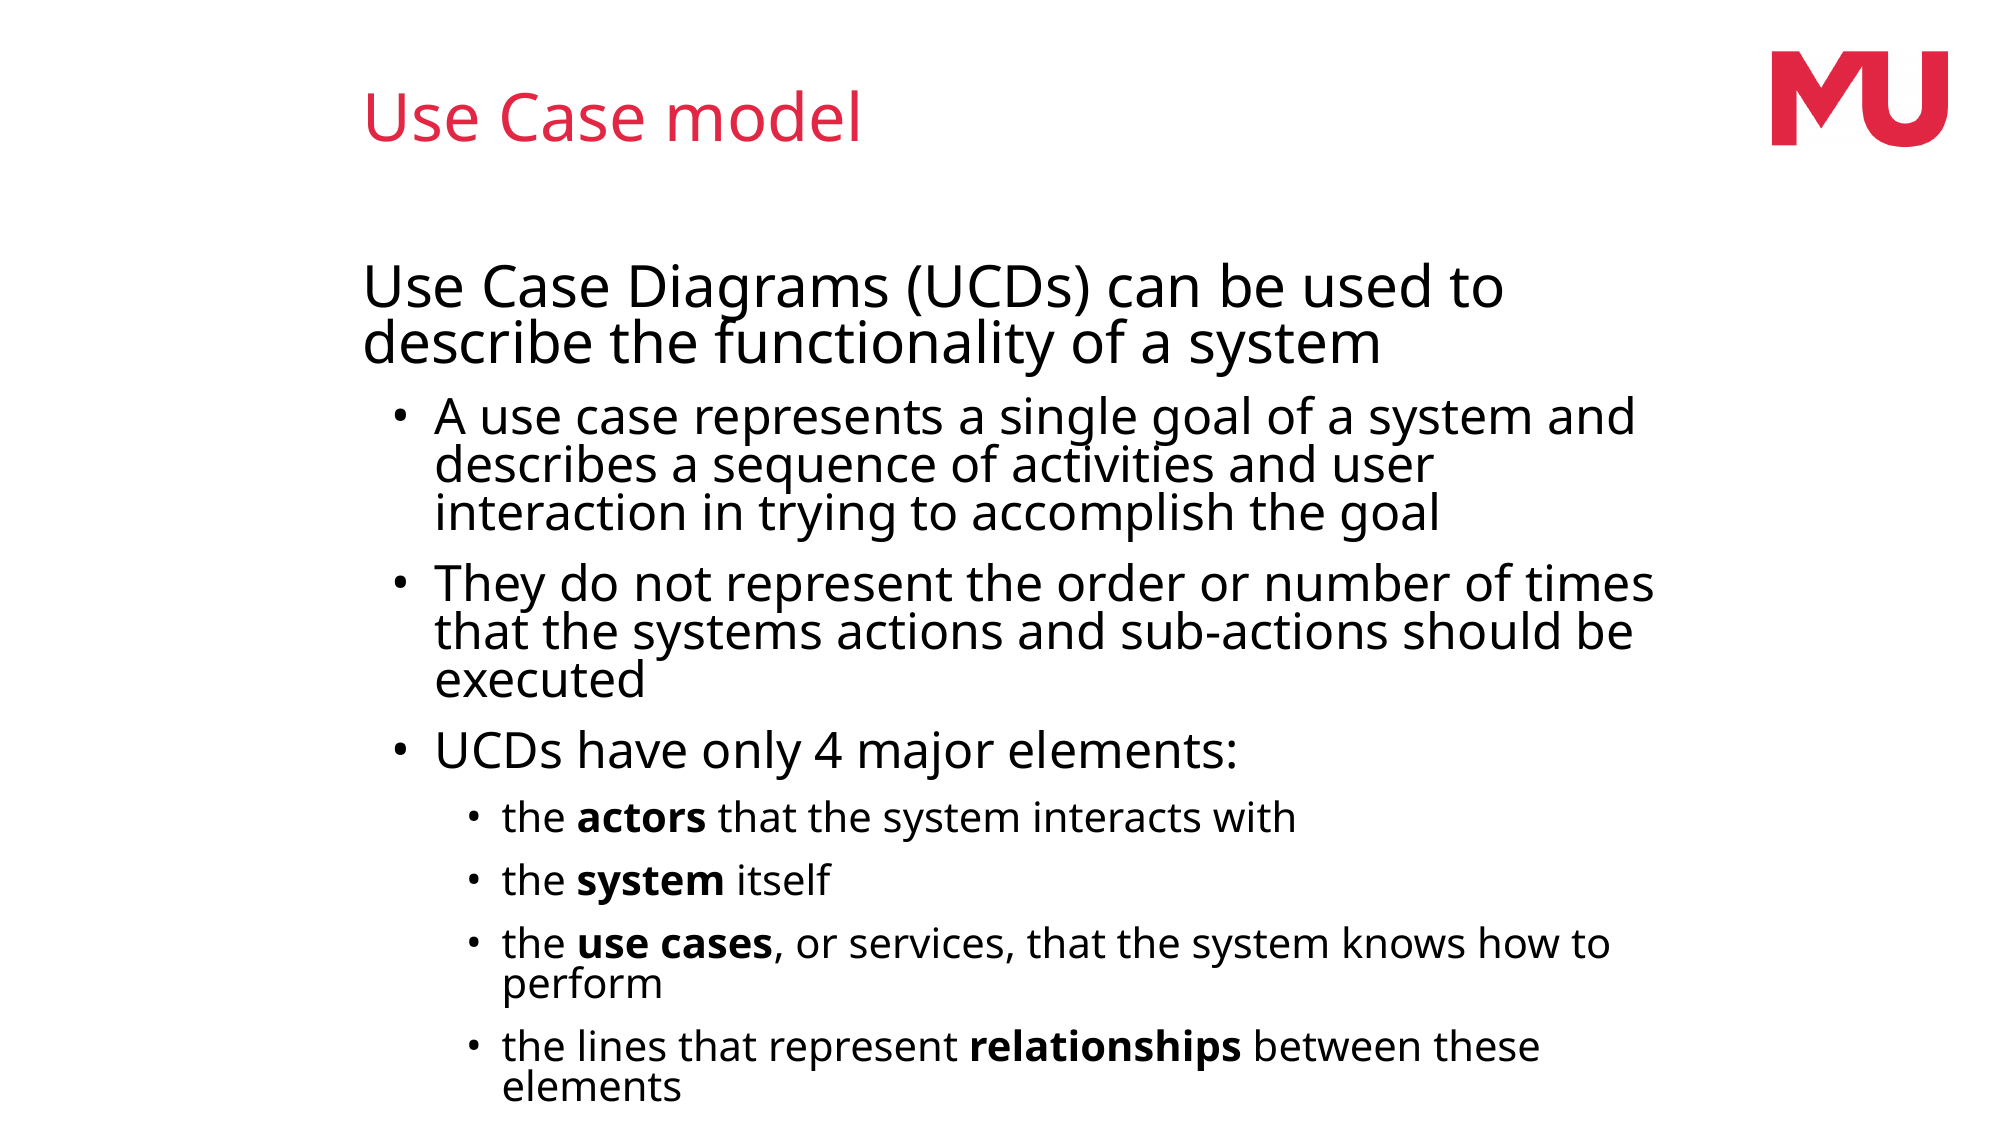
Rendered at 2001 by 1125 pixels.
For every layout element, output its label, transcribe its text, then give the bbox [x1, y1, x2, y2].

text_box Use Case model [362, 75, 1419, 219]
picture [1770, 49, 1950, 148]
text_box Use Case Diagrams (UCDs) can be used to describe the functionality of a system A use case represents a single goal of a system and describes a sequence of activities and user interaction in trying to accomplish the goal They do not represent the order or number of times that the systems actions and sub-actions should be executed UCDs have only 4 major elements: the actors that the system interacts with the system itself the use cases, or services, that the system knows how to perform the lines that represent relationships between these elements [362, 262, 1700, 1125]
